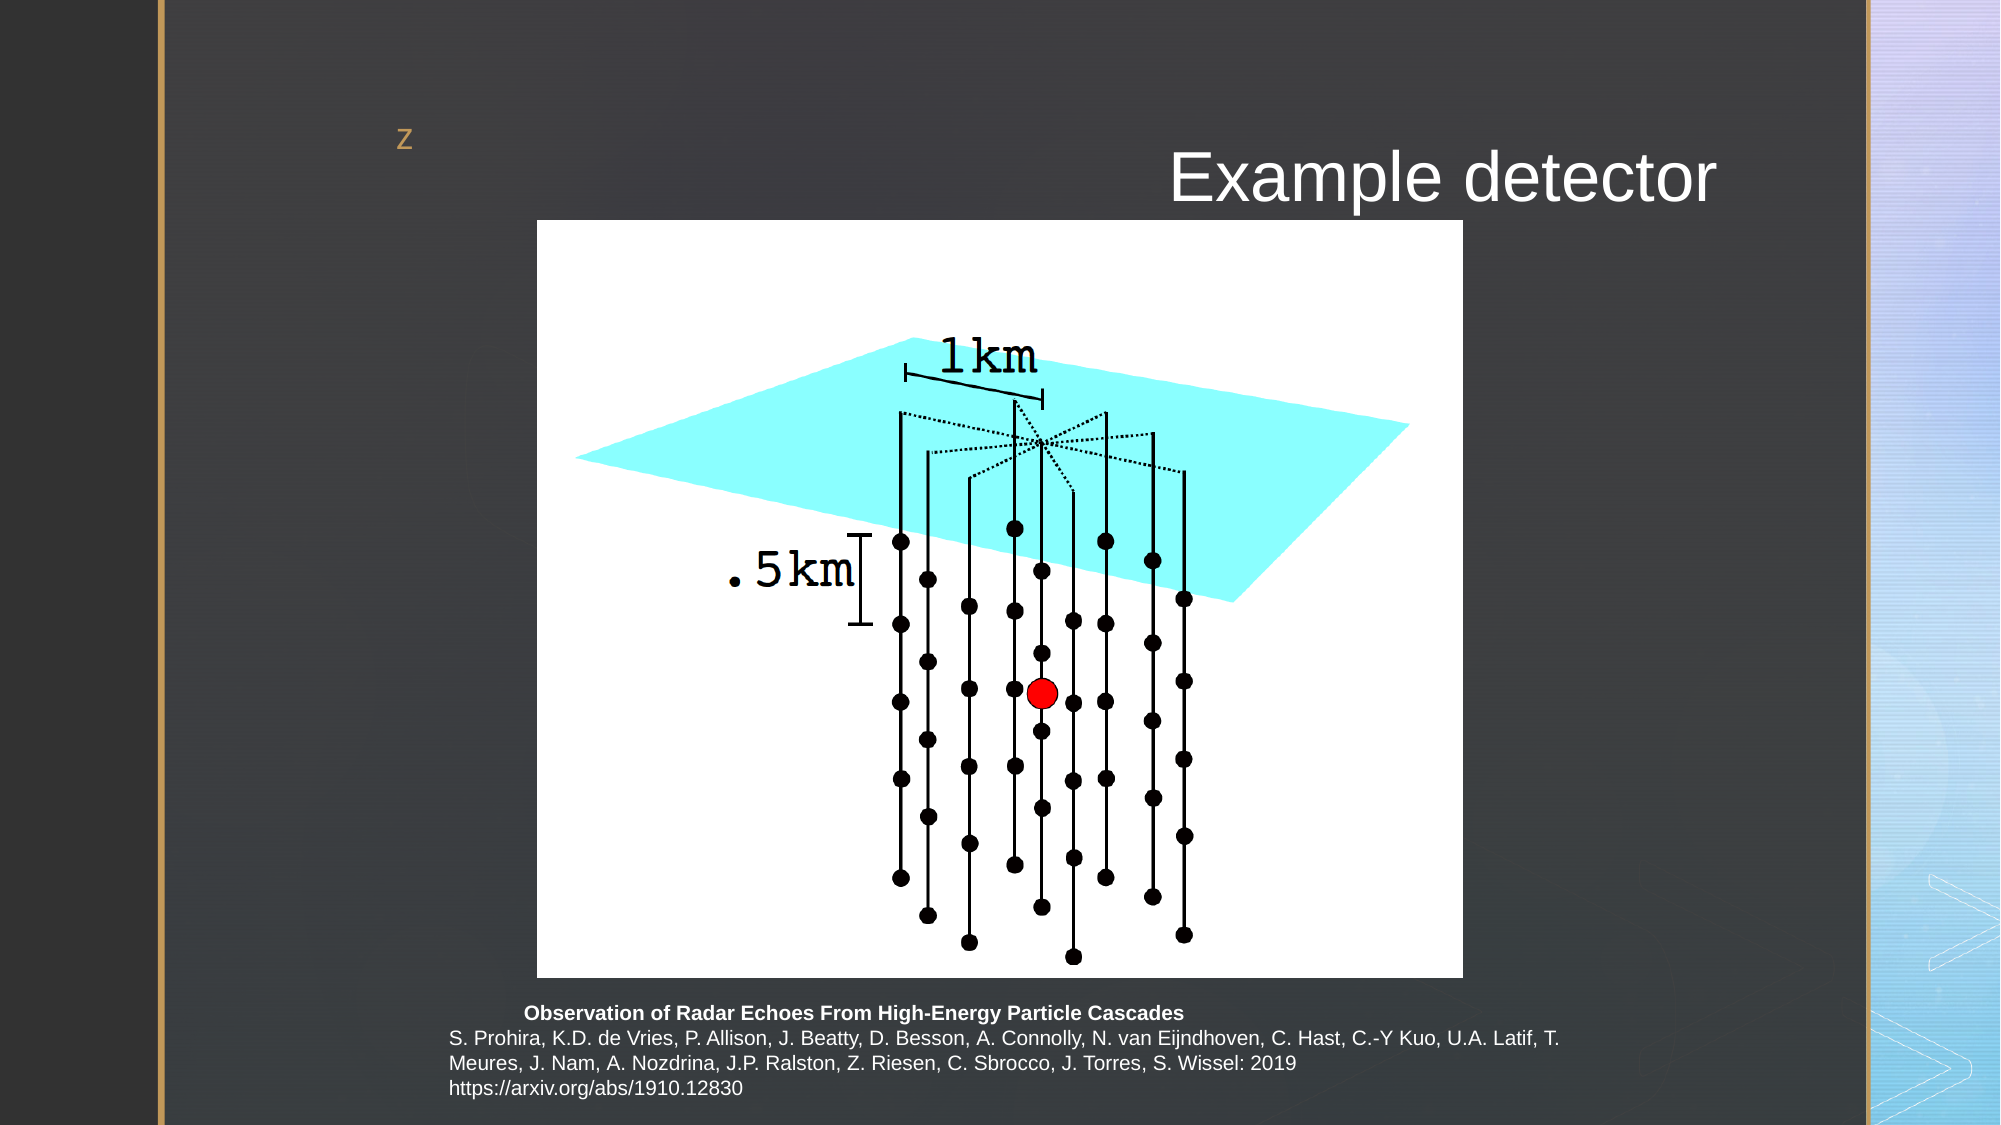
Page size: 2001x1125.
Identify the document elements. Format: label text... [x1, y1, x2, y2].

text_box Observation of Radar Echoes From High-Energy Particle Cascades S. Prohira, K.D. de Vries, P. Allison, J. Beatty, D. Besson, A. Connolly, N. van Eijndhoven, C. Hast, C.-Y Kuo, U.A. Latif, T. Meures, J. Nam, A. Nozdrina, J.P. Ralston, Z. Riesen, C. Sbrocco, J. Torres, S. Wissel: 2019 https://arxiv.org/abs/1910.12830 [358, 992, 1641, 1107]
title Example detector [428, 132, 1734, 310]
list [537, 220, 1463, 978]
picture [1871, 0, 2001, 1125]
